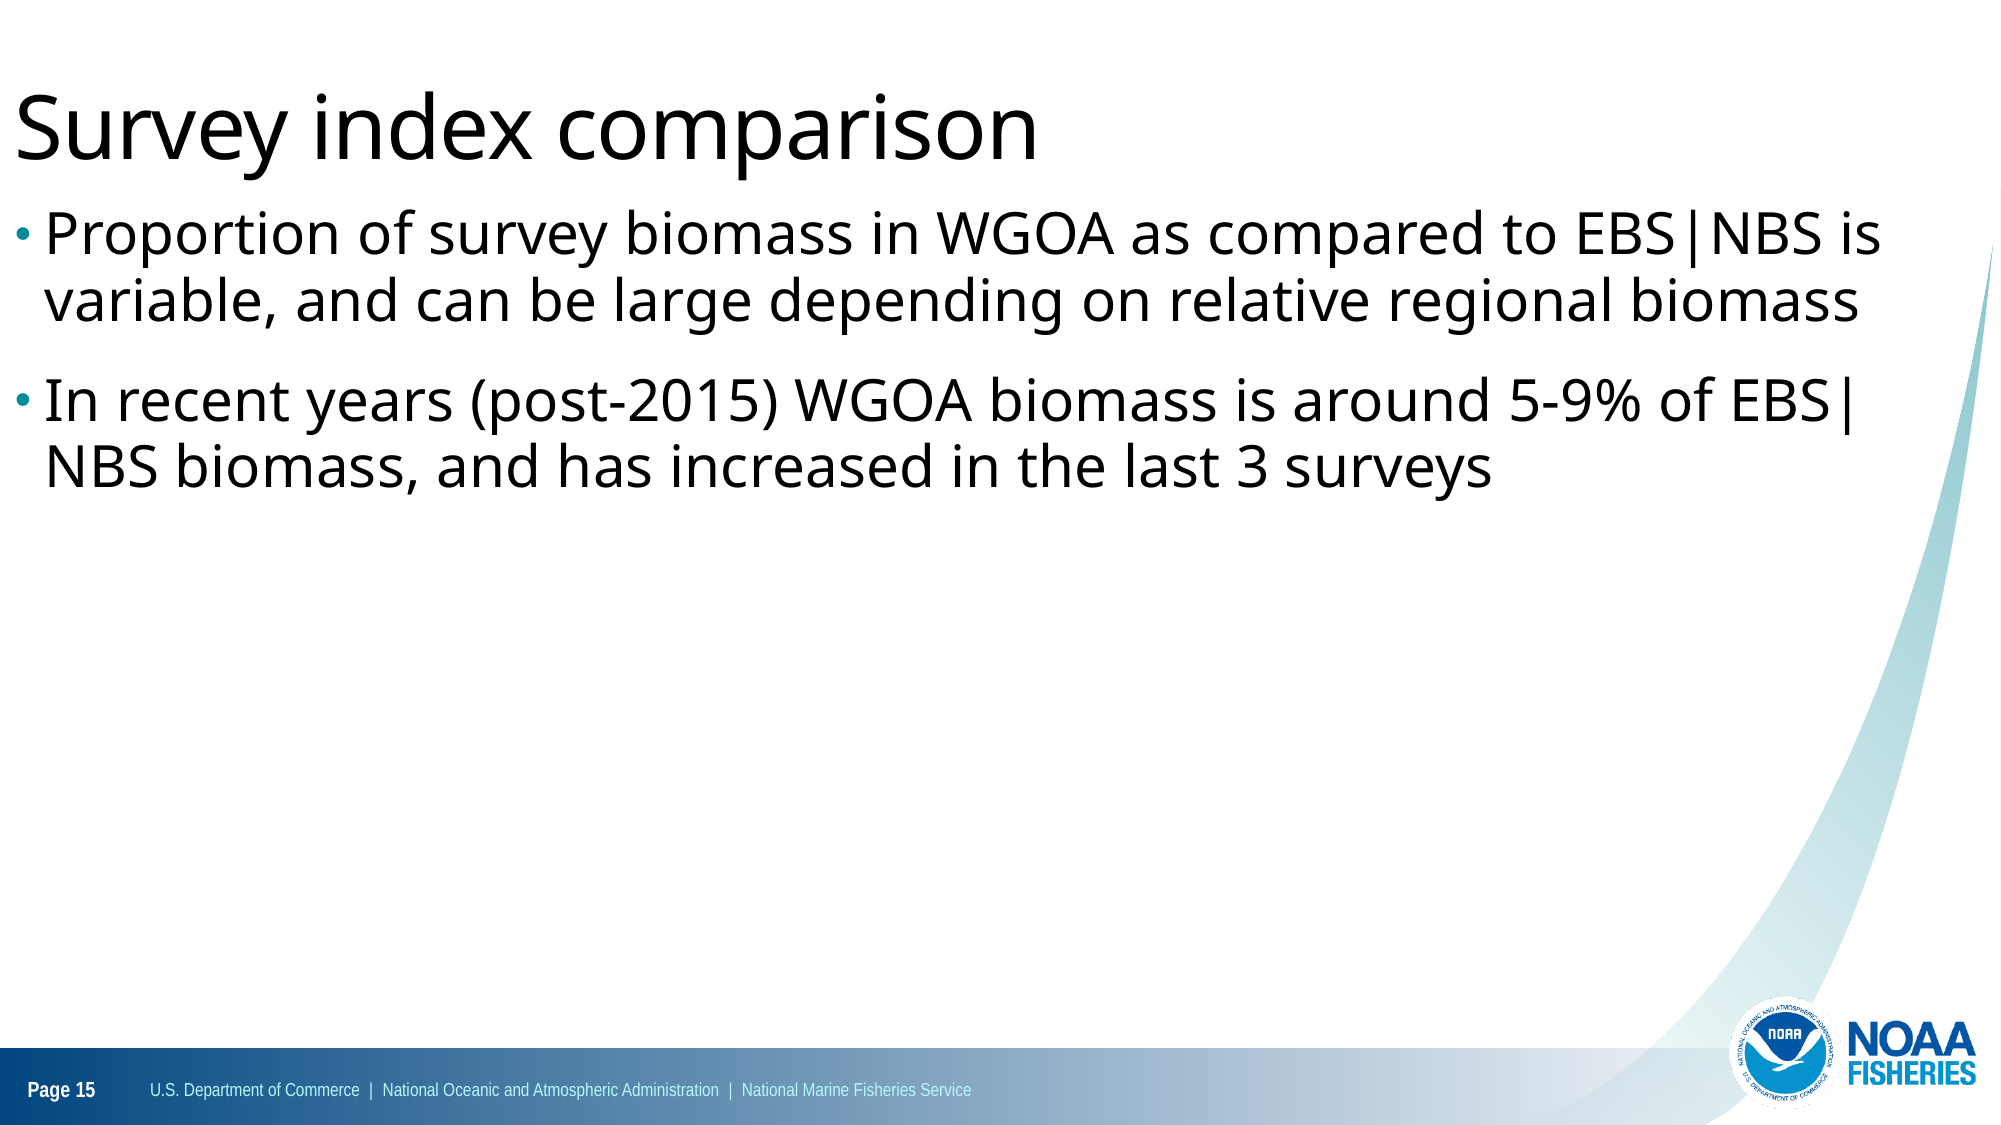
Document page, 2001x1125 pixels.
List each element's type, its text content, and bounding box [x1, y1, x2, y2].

list Proportion of survey biomass in WGOA as compared to EBS|NBS is variable, and can be large depending on relative regional biomass In recent years (post-2015) WGOA biomass is around 5-9% of EBS|NBS biomass, and has increased in the last 3 surveys [0, 194, 1934, 937]
picture [1966, 1065, 1976, 1073]
picture [1729, 996, 1976, 1109]
title Survey index comparison [0, 75, 1800, 186]
